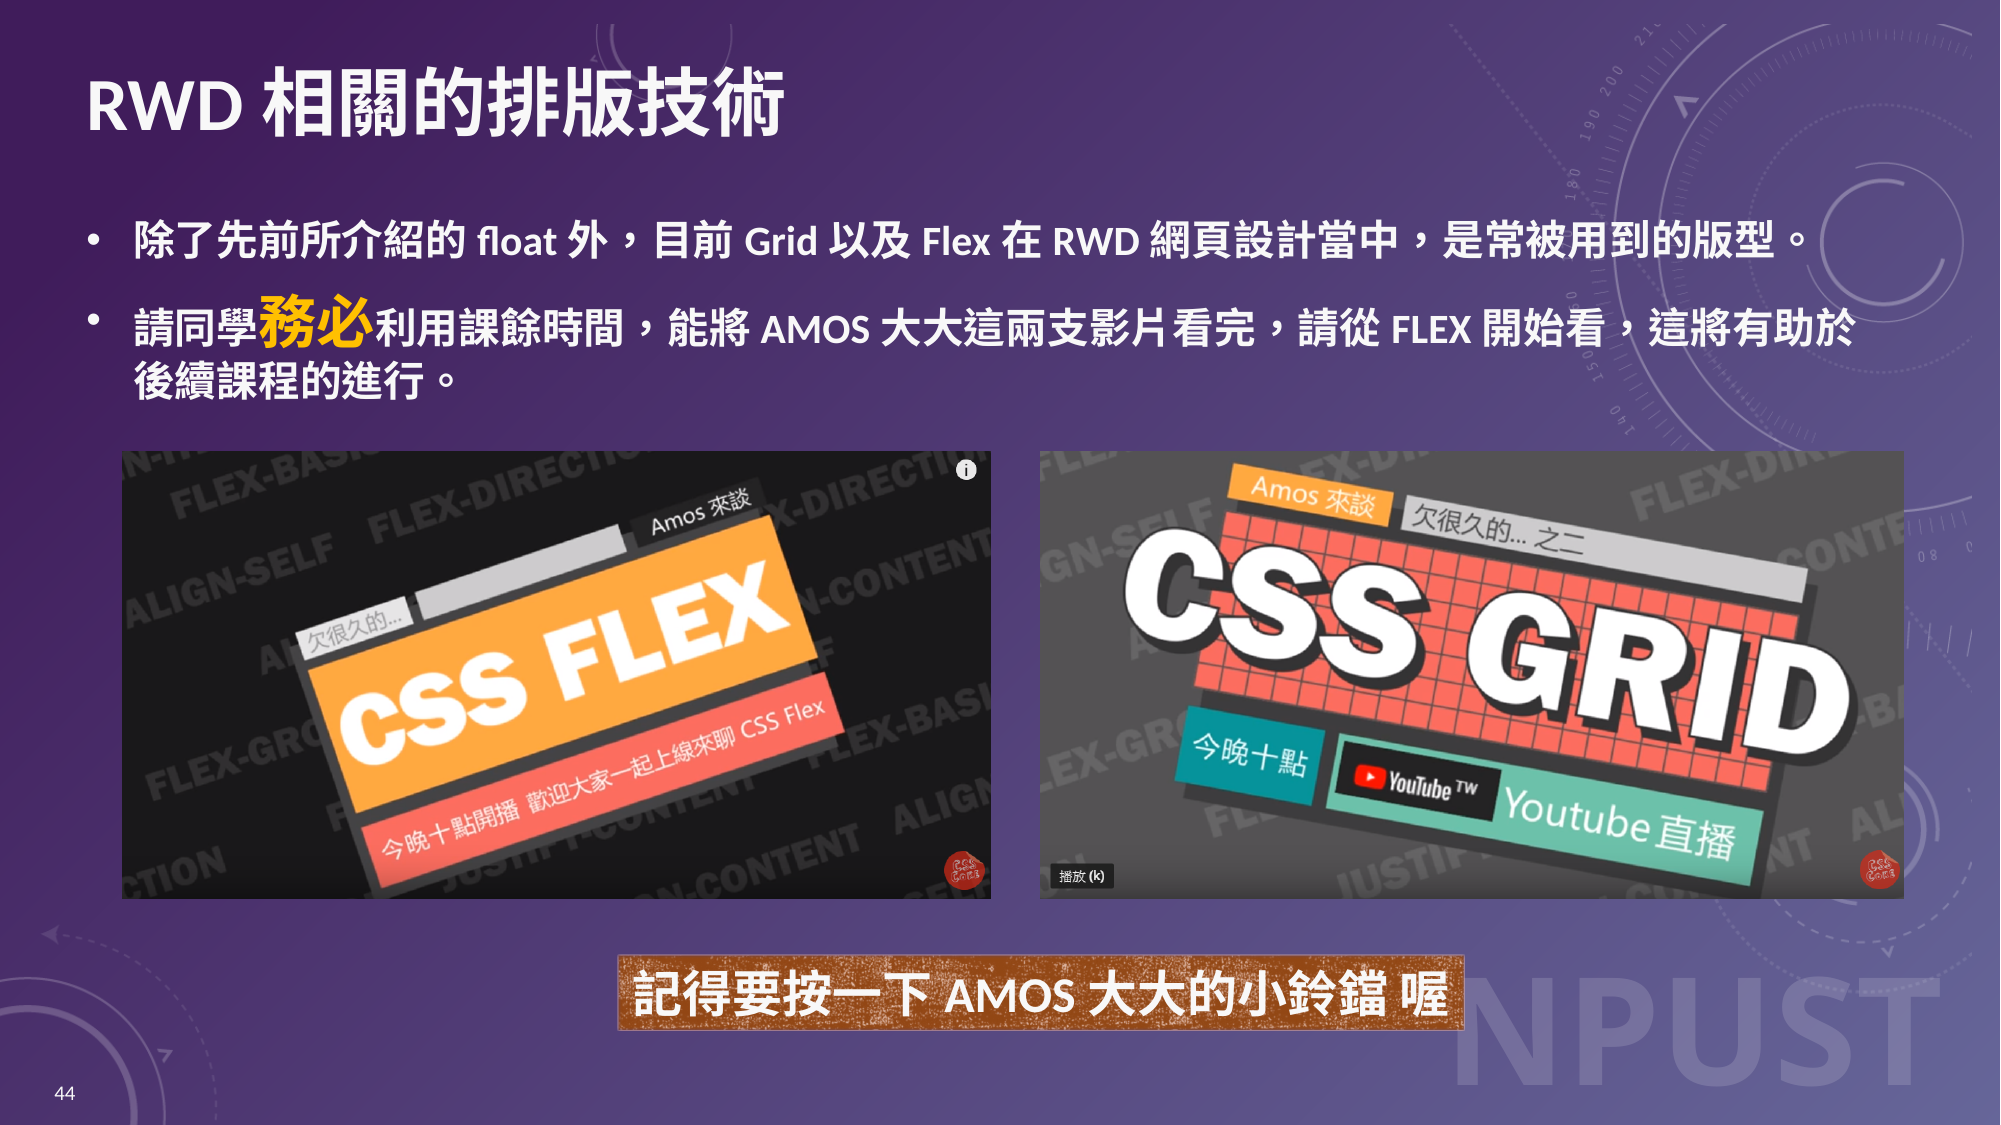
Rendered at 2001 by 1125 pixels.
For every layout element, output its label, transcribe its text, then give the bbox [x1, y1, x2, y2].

title RWD相關的排版技術 [71, 24, 1909, 177]
list 除了先前所介紹的float外，目前Grid以及Flex在RWD網頁設計當中，是常被用到的版型。 請同學務必利用課餘時間，能將AMOS大大這兩支影片看完，請從FLEX開始看，這將有助於後續課程的進行。 [71, 206, 1909, 1031]
slide_number 44 [0, 1060, 91, 1123]
text_box 記得要按一下AMOS大大的小鈴鐺 喔 [619, 956, 1463, 1029]
picture [0, 24, 1972, 1125]
